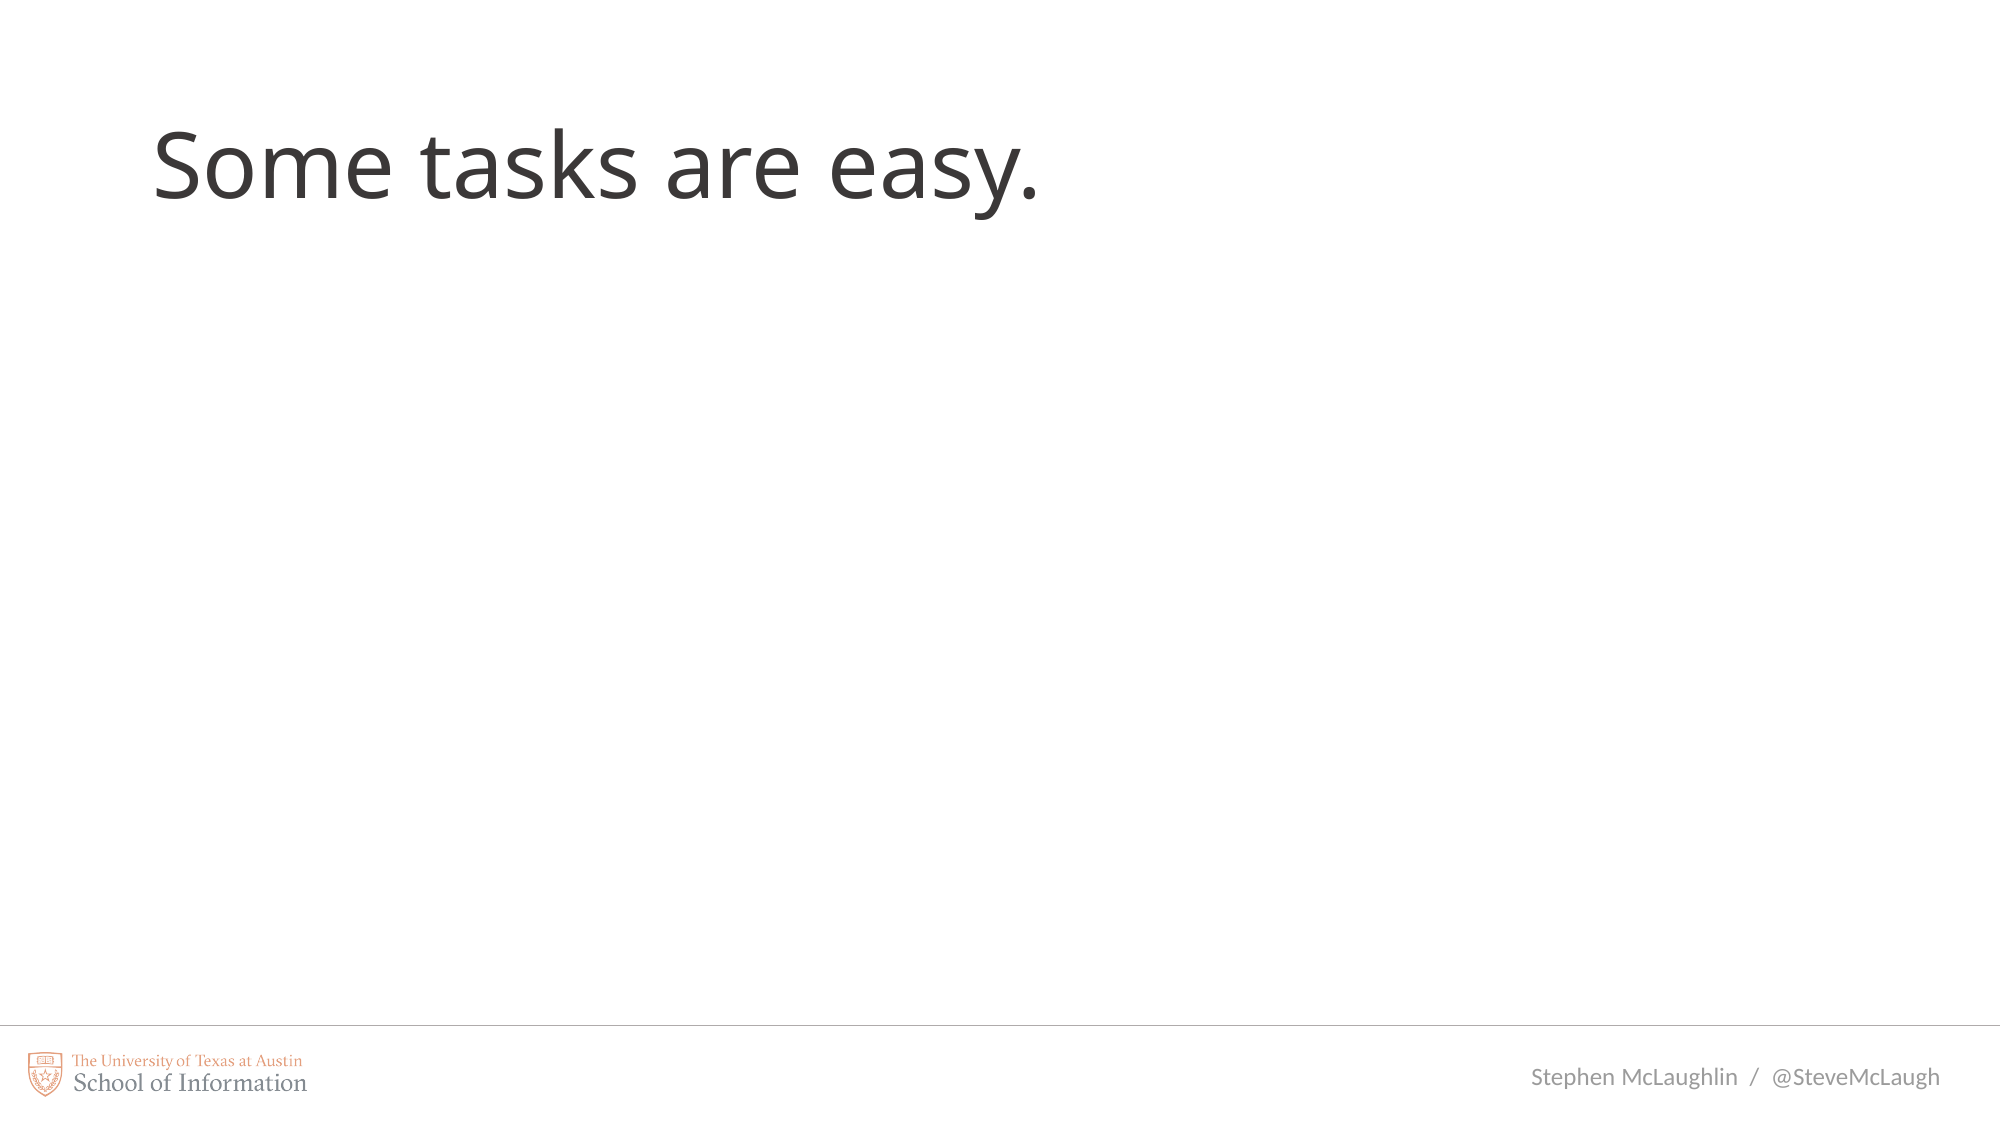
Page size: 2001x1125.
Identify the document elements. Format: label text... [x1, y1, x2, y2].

text_box Stephen McLaughlin / @SteveMcLaugh [1516, 1052, 2000, 1098]
title Some tasks are easy. [137, 59, 1863, 278]
picture [28, 1052, 307, 1097]
